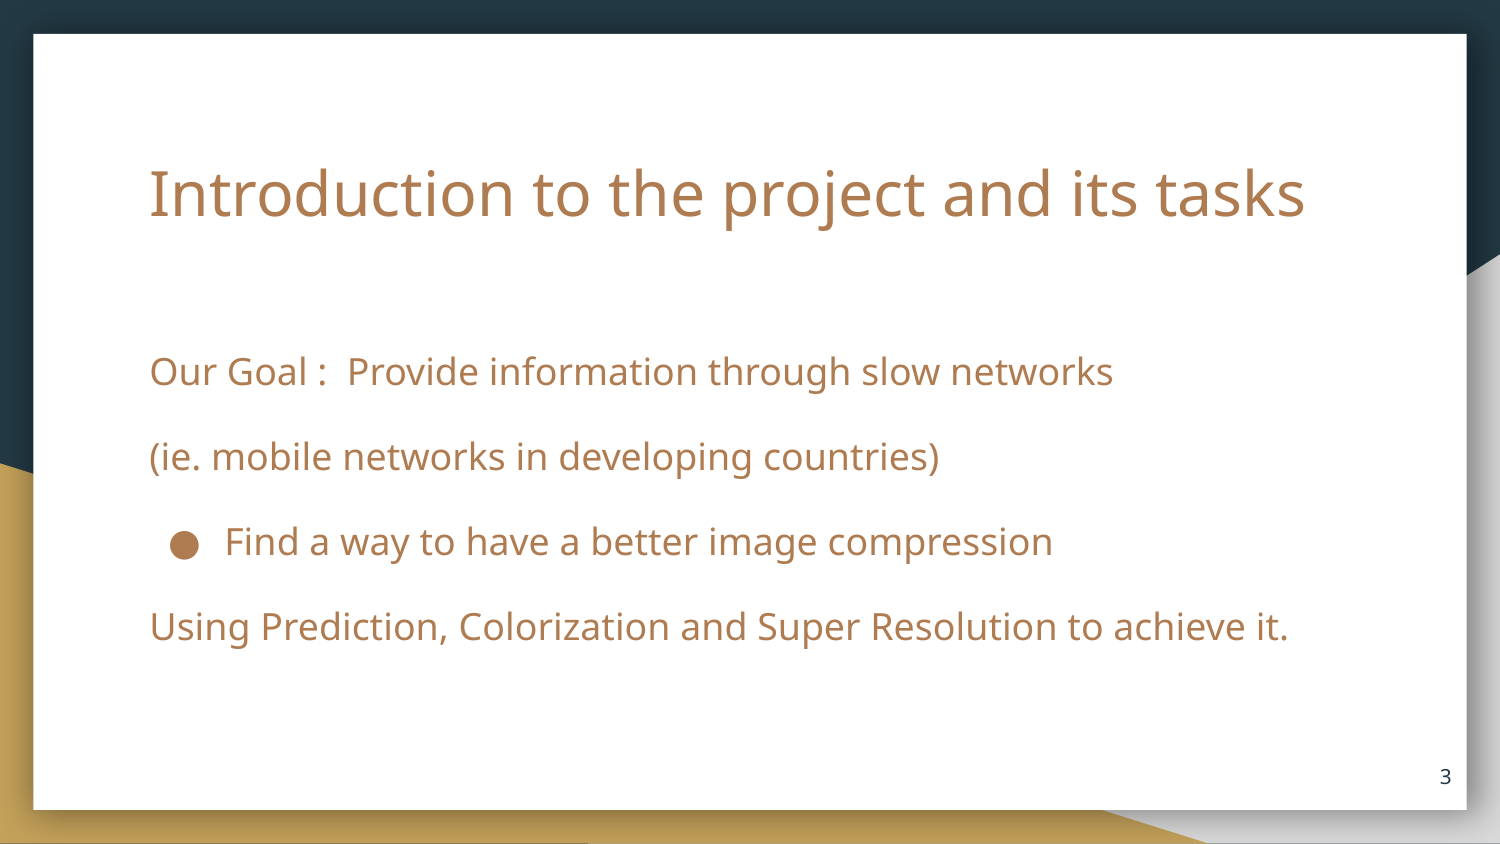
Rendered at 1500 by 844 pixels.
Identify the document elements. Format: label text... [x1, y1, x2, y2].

slide_number ‹#› [1376, 745, 1467, 810]
title Introduction to the project and its tasks [134, 138, 1366, 296]
list Our Goal : Provide information through slow networks (ie. mobile networks in developing countries) Find a way to have a better image compression Using Prediction, Colorization and Super Resolution to achieve it. [134, 326, 1366, 729]
